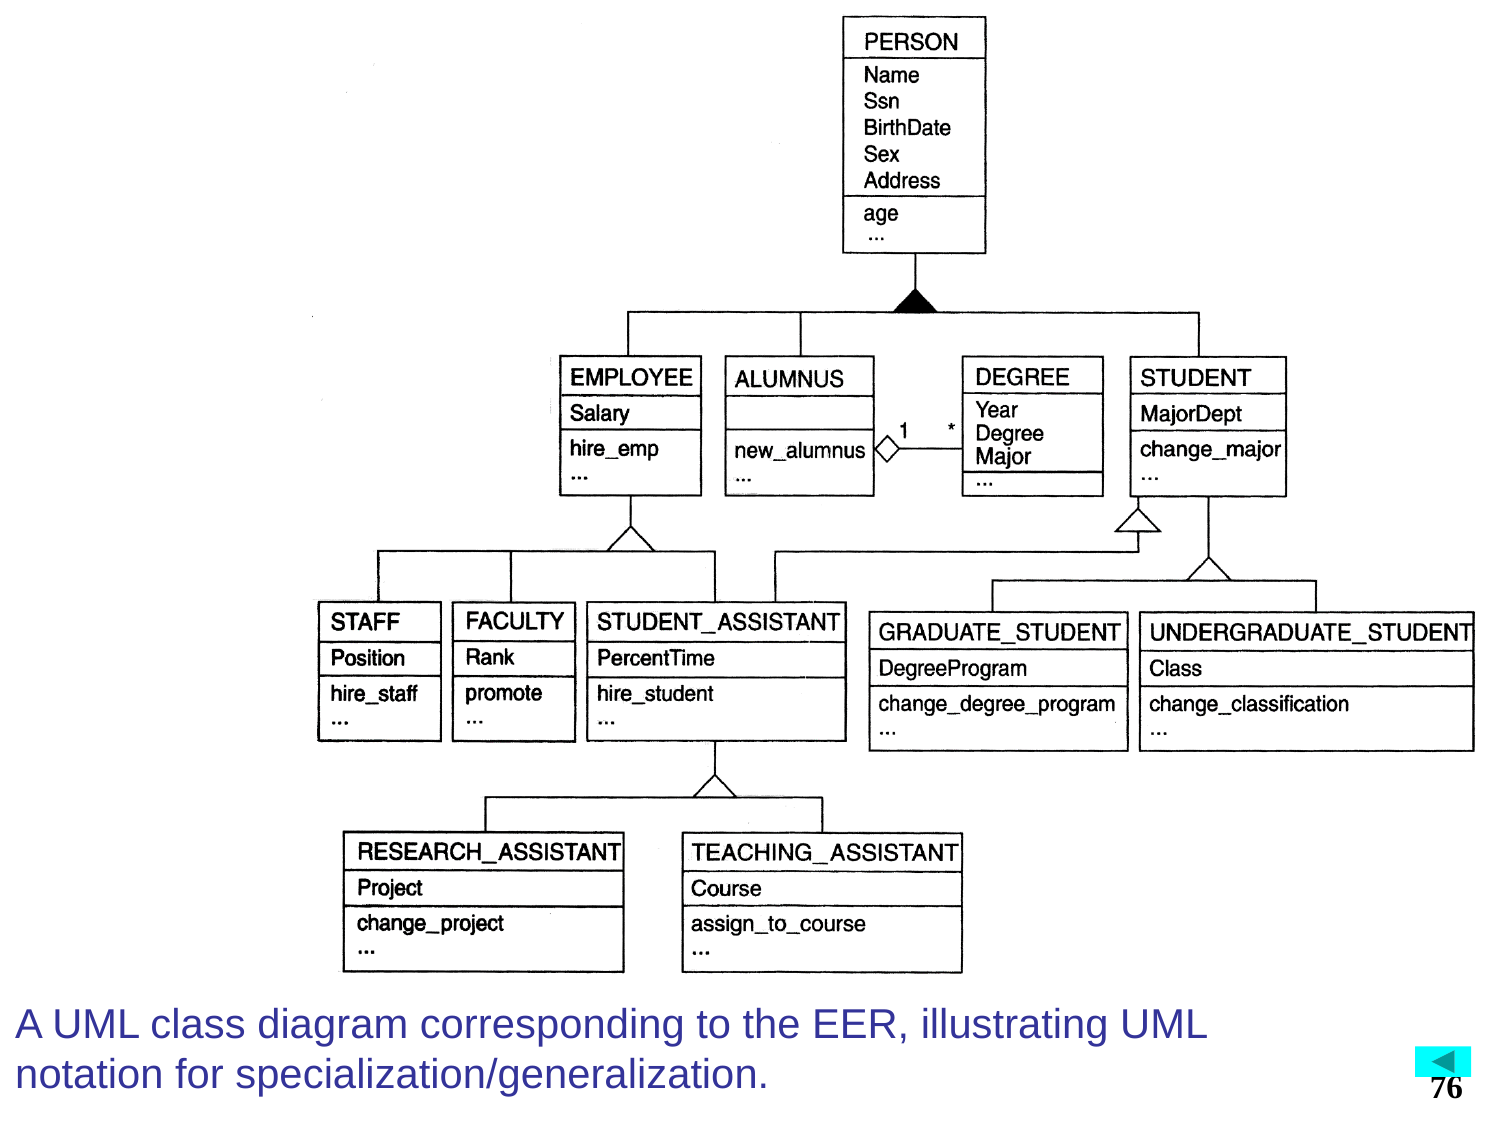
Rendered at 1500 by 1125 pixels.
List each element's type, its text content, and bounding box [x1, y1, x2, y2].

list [312, 8, 1488, 981]
slide_number 76 [1304, 1058, 1479, 1112]
text_box [1415, 1046, 1472, 1077]
title A UML class diagram corresponding to the EER, illustrating UML notation for specialization/generalization. [0, 968, 1304, 1125]
